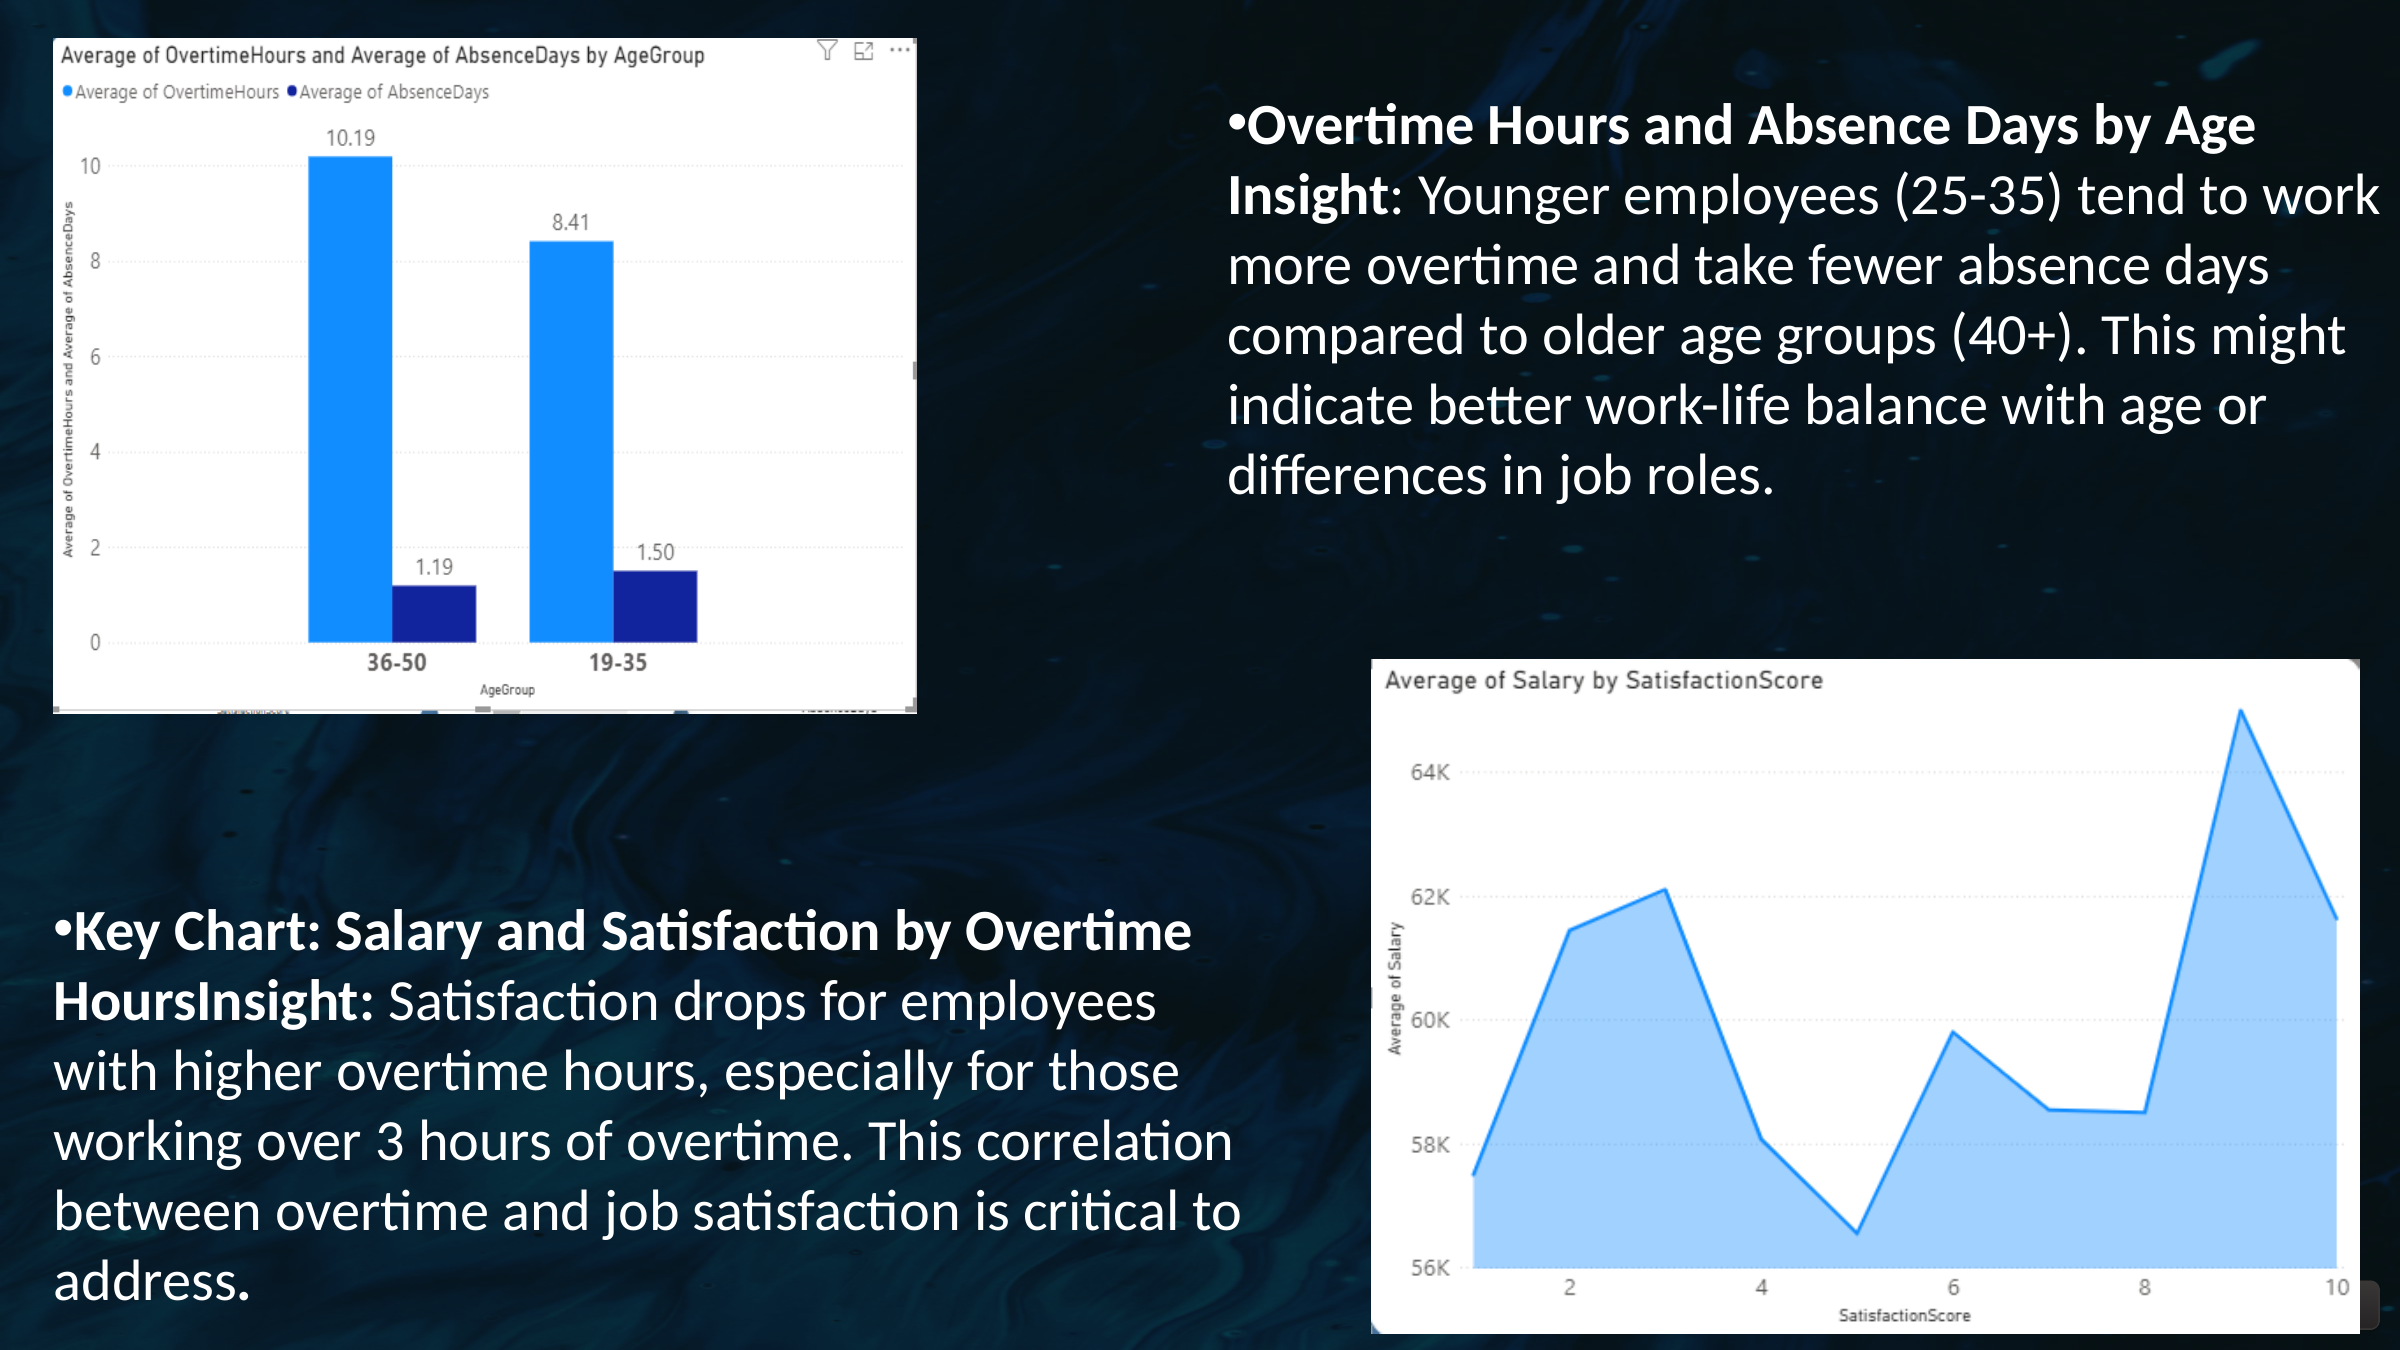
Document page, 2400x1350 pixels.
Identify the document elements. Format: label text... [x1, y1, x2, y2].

picture [0, 0, 2400, 1350]
text_box Overtime Hours and Absence Days by Age Insight: Younger employees (25-35) tend to work more overtime and take fewer absence days compared to older age groups (40+). This might indicate better work-life balance with age or differences in job roles. [1227, 86, 2400, 714]
text_box Key Chart: Salary and Satisfaction by Overtime HoursInsight: Satisfaction drops for employees with higher overtime hours, especially for those working over 3 hours of overtime. This correlation between overtime and job satisfaction is critical to address. [53, 891, 1254, 1334]
